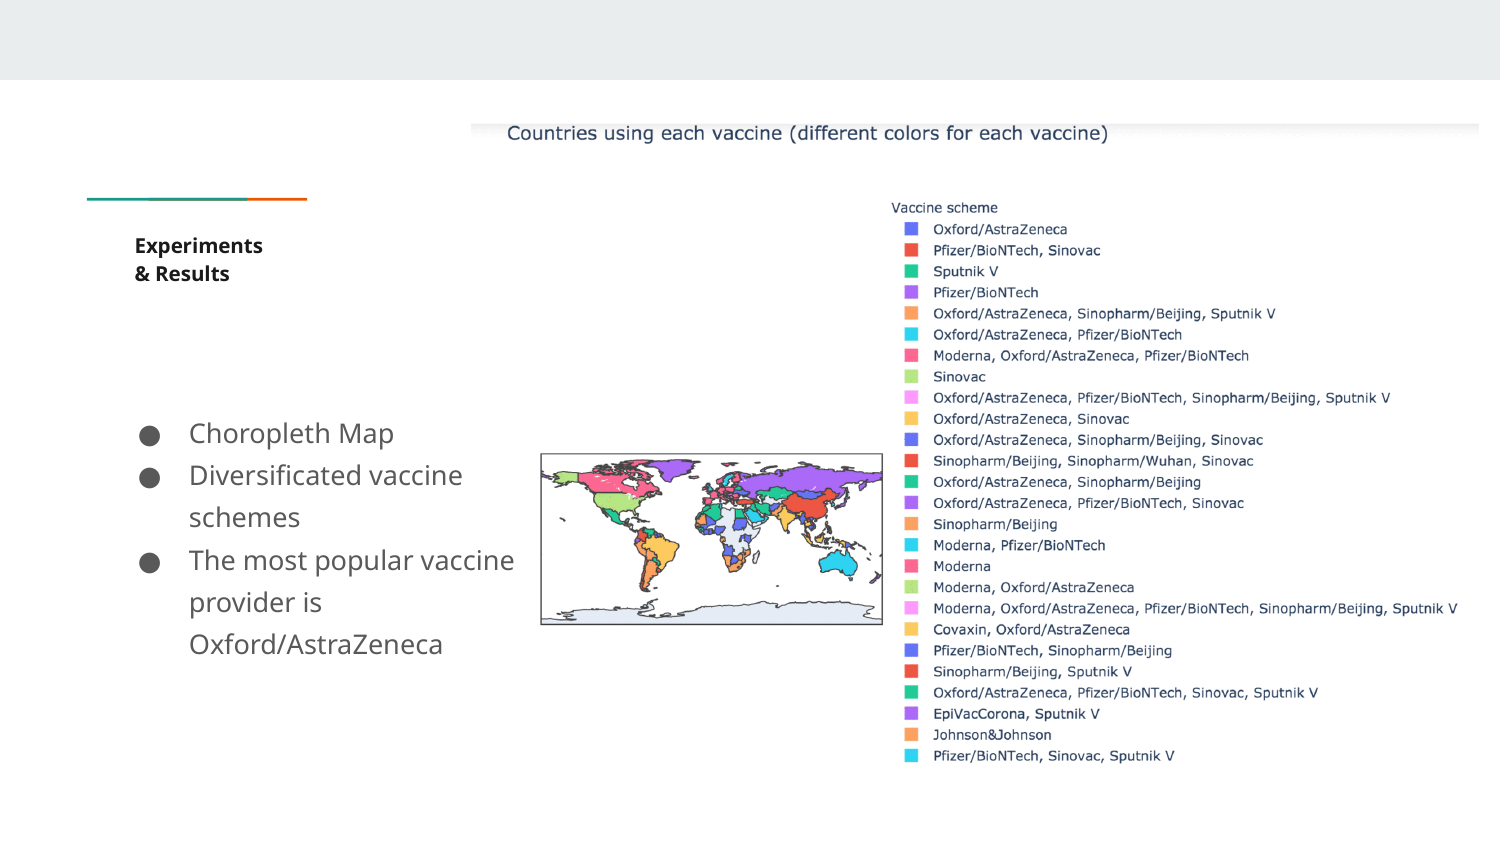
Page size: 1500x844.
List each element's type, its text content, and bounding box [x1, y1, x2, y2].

picture [471, 117, 1480, 770]
list Choropleth Map Diversificated vaccine schemes The most popular vaccine provider is Oxford/AstraZeneca [98, 394, 466, 712]
title Experiments & Results [119, 216, 466, 305]
